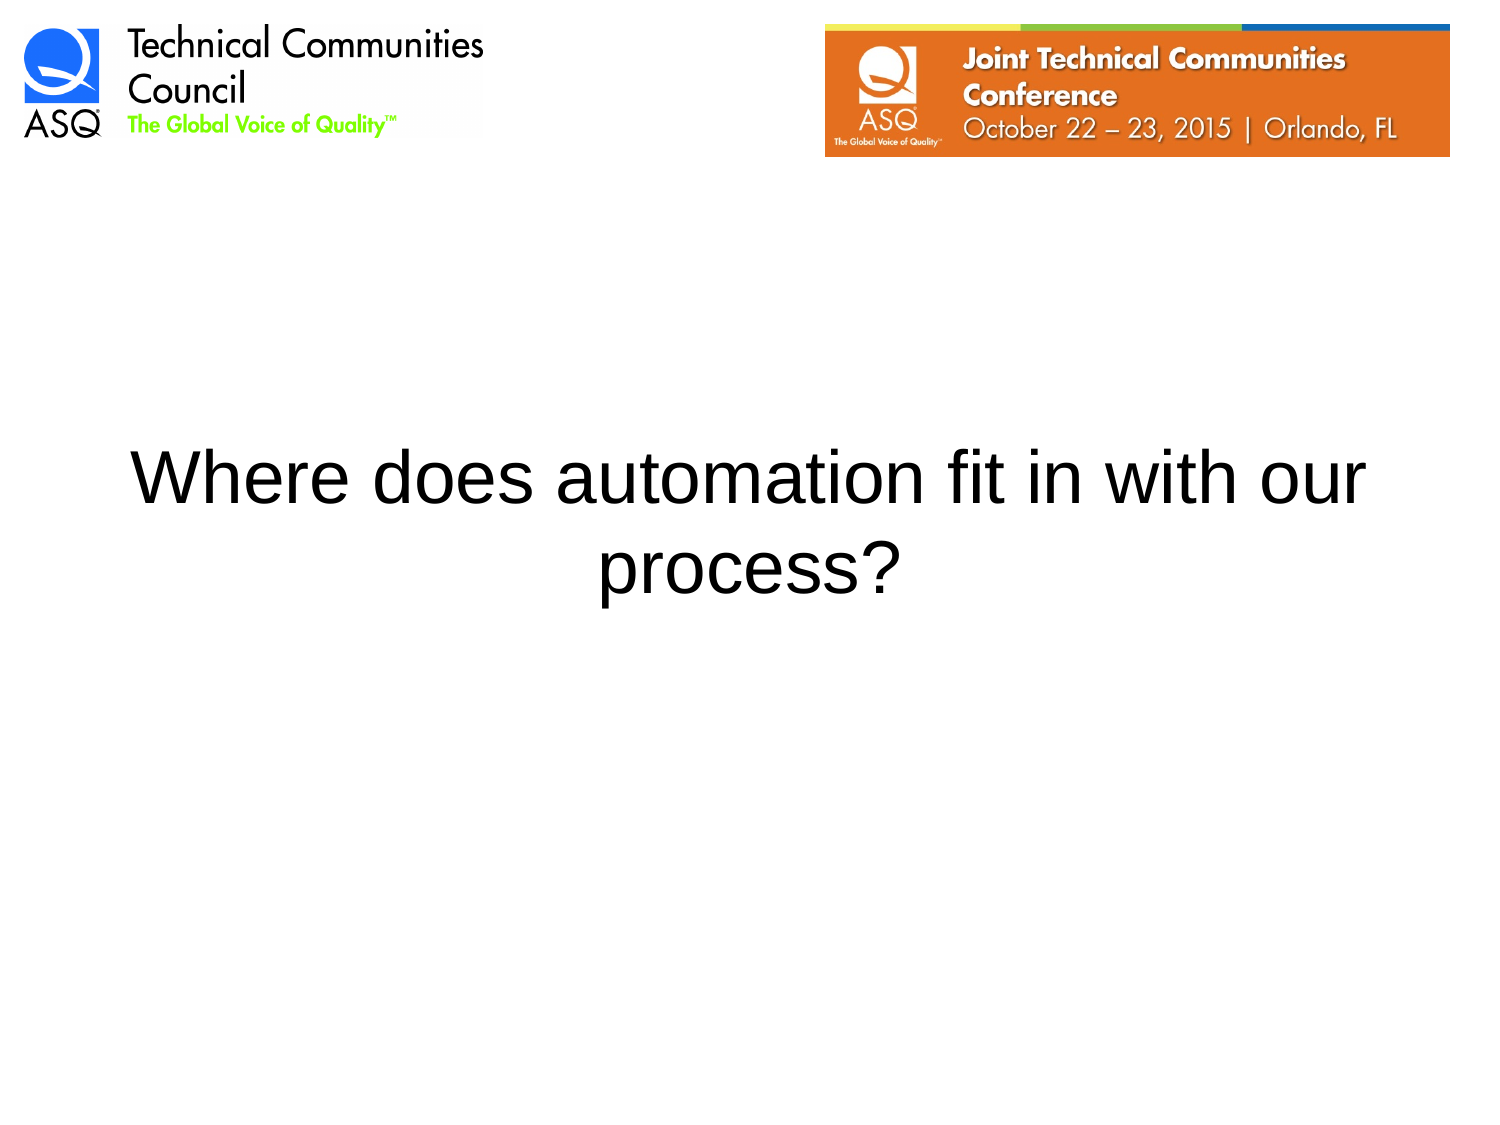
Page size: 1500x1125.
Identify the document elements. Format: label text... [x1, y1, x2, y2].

title Where does automation fit in with our process? [112, 374, 1388, 663]
picture [825, 24, 1450, 157]
picture [24, 24, 483, 138]
